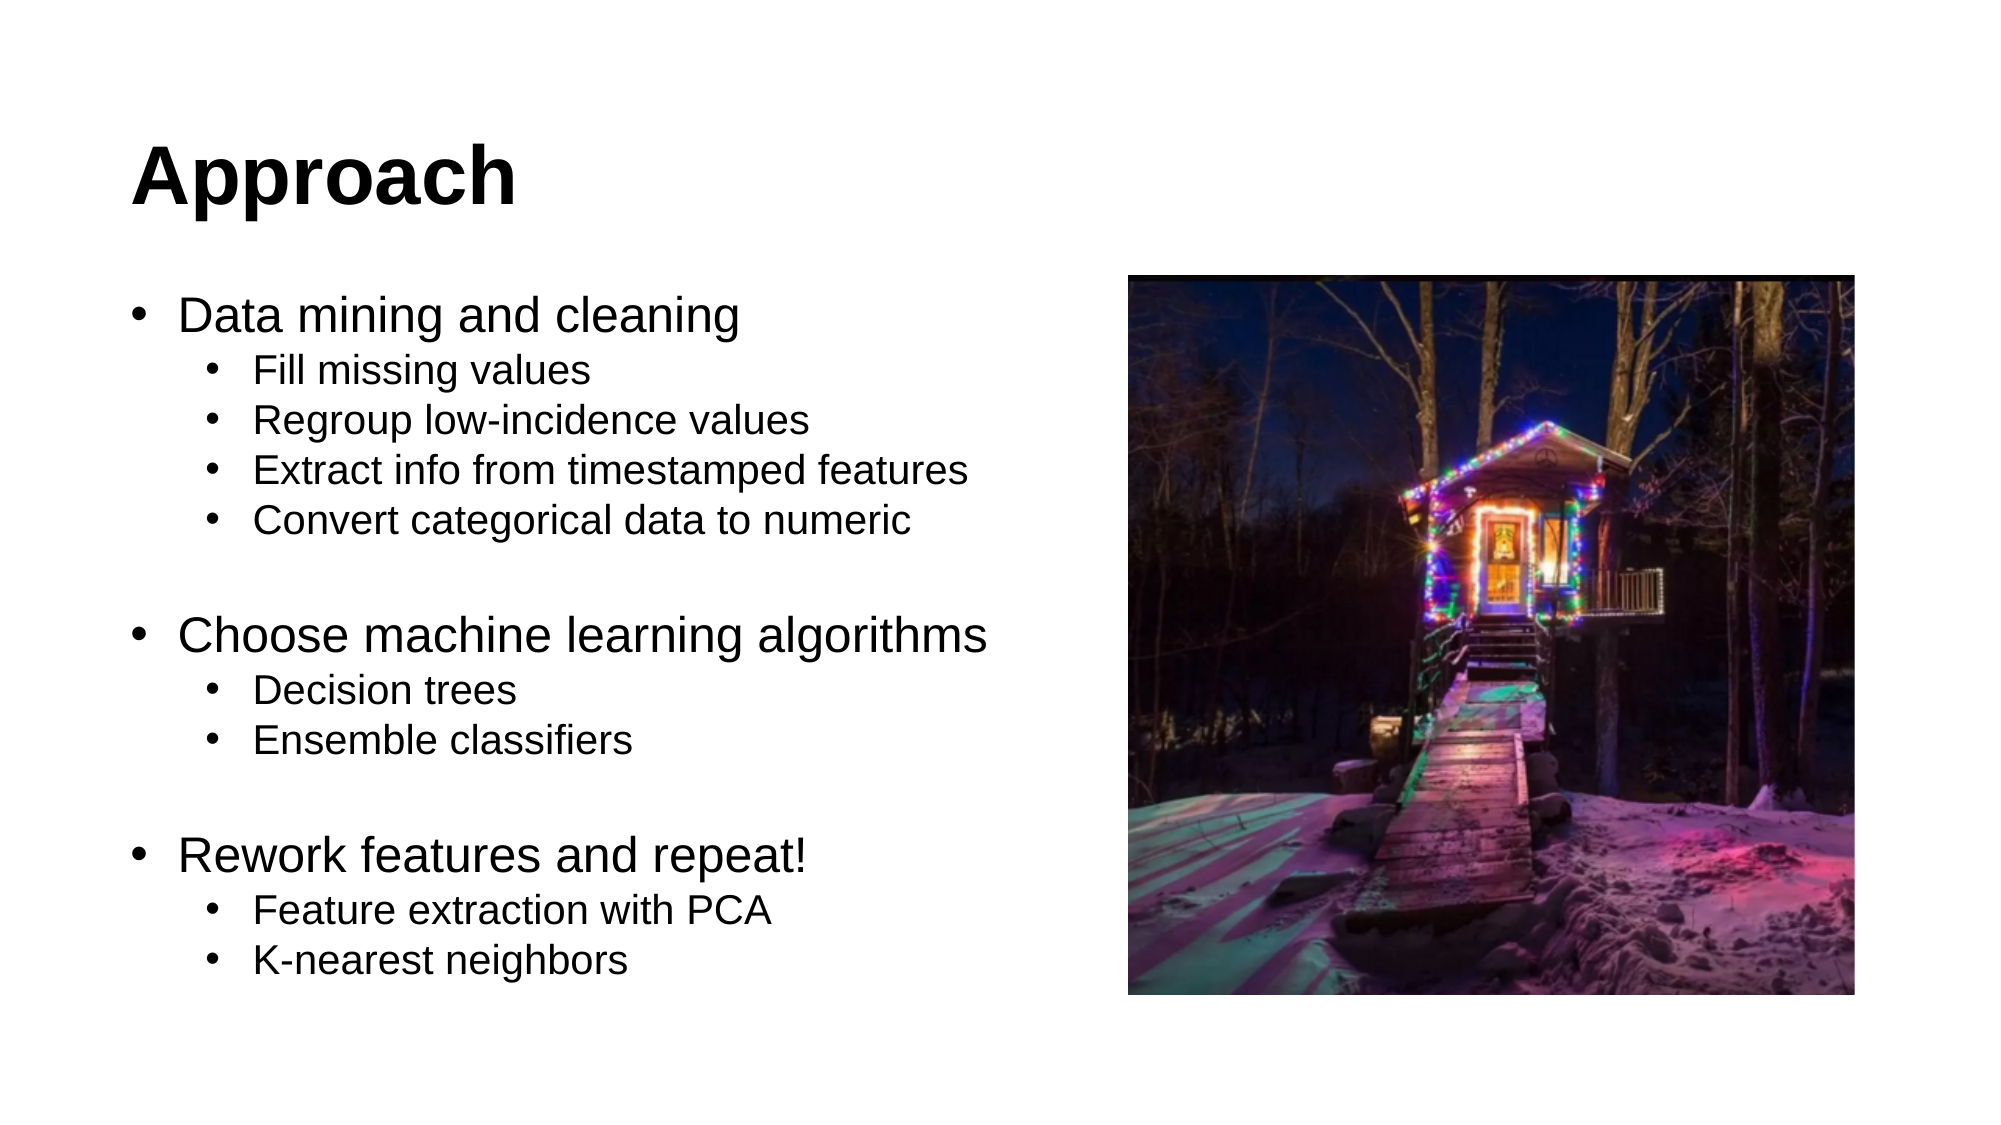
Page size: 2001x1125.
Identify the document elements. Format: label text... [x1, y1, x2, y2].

text_box Approach [115, 113, 1855, 229]
text_box Data mining and cleaning Fill missing values Regroup low-incidence values Extract info from timestamped features Convert categorical data to numeric Choose machine learning algorithms Decision trees Ensemble classifiers Rework features and repeat! Feature extraction with PCA K-nearest neighbors [115, 275, 1050, 991]
picture [1128, 275, 1855, 995]
